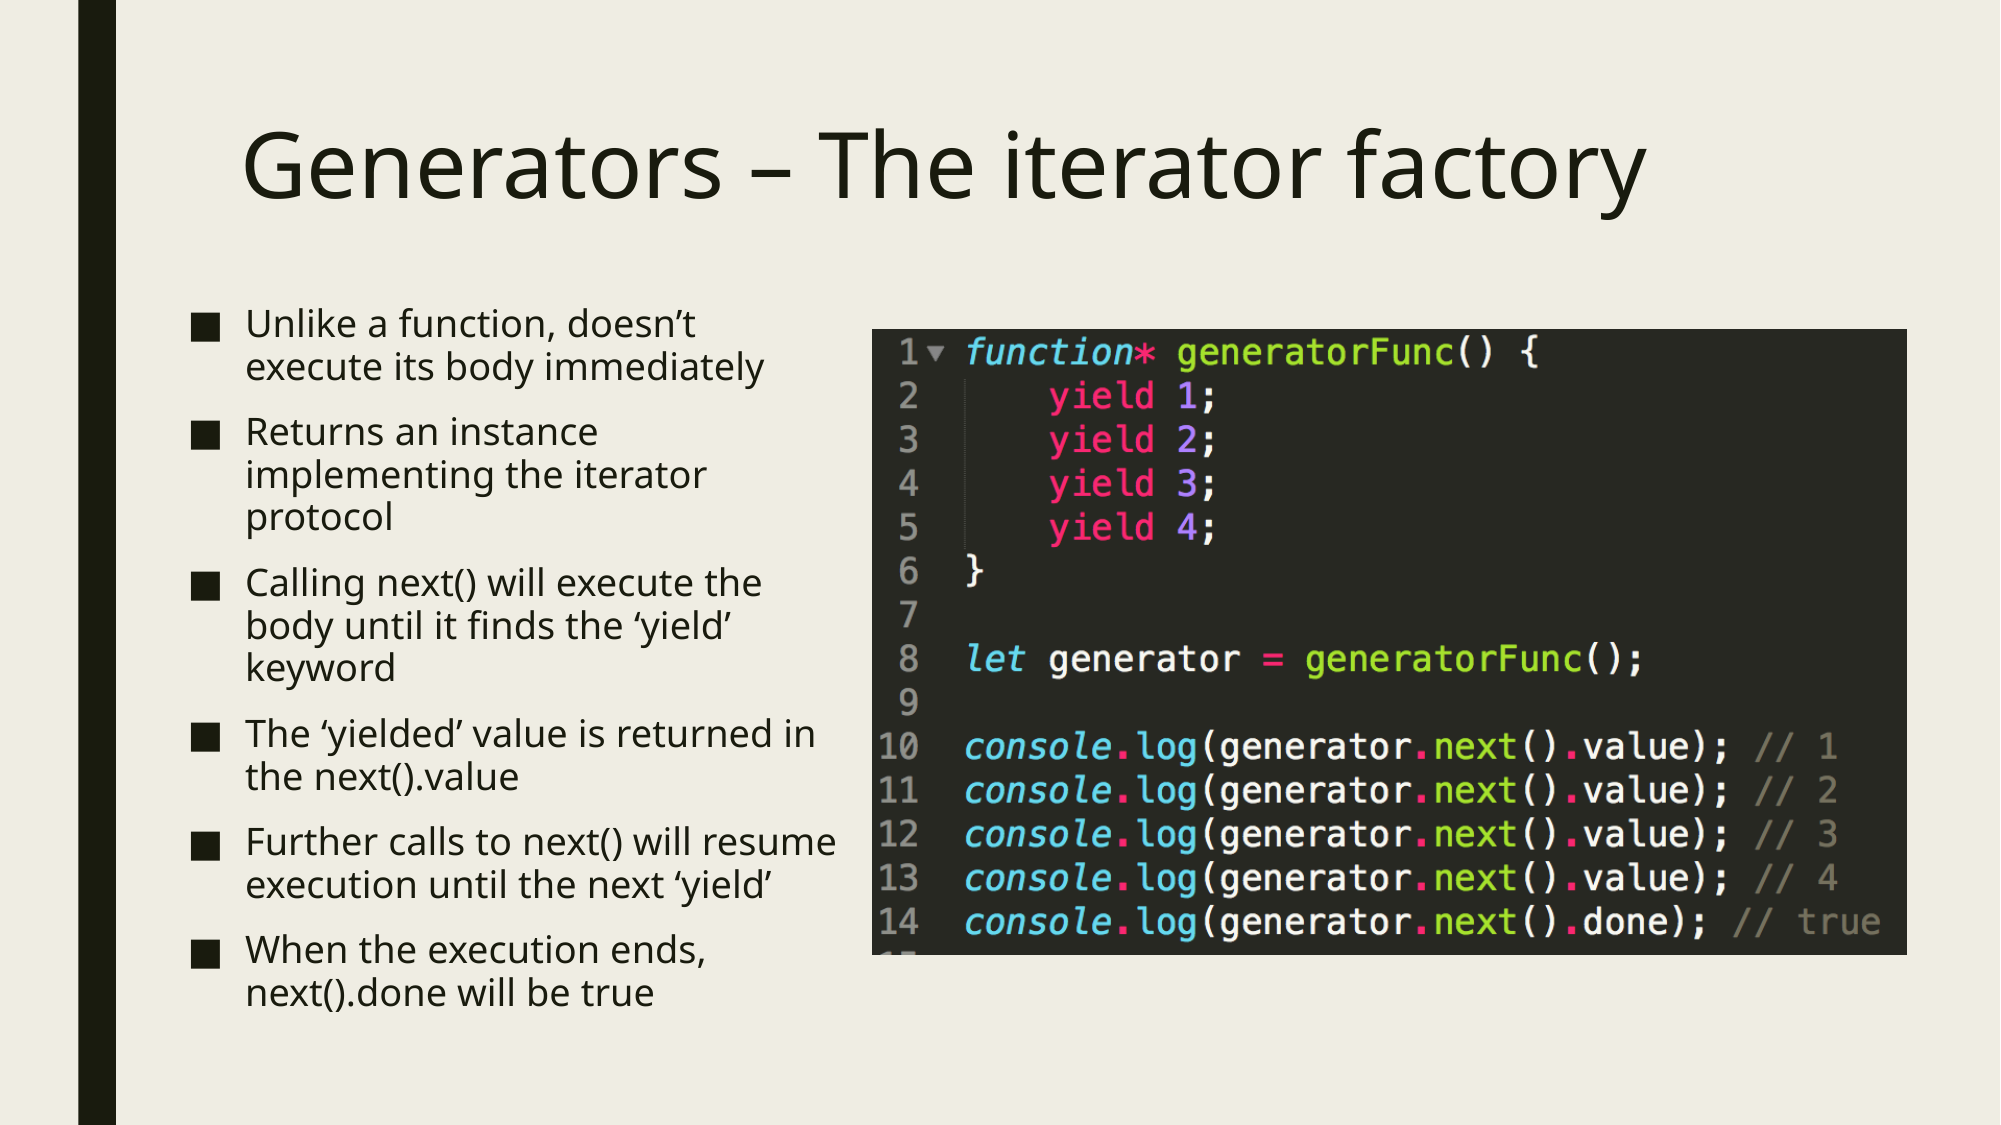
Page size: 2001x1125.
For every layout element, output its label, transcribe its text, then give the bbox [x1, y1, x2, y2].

picture [872, 329, 1907, 955]
title Generators – The iterator factory [225, 112, 1800, 357]
list Unlike a function, doesn’t execute its body immediately Returns an instance implementing the iterator protocol Calling next() will execute the body until it finds the ‘yield’ keyword The ‘yielded’ value is returned in the next().value Further calls to next() will resume execution until the next ‘yield’ When the execution ends, next().done will be true [172, 295, 855, 1055]
